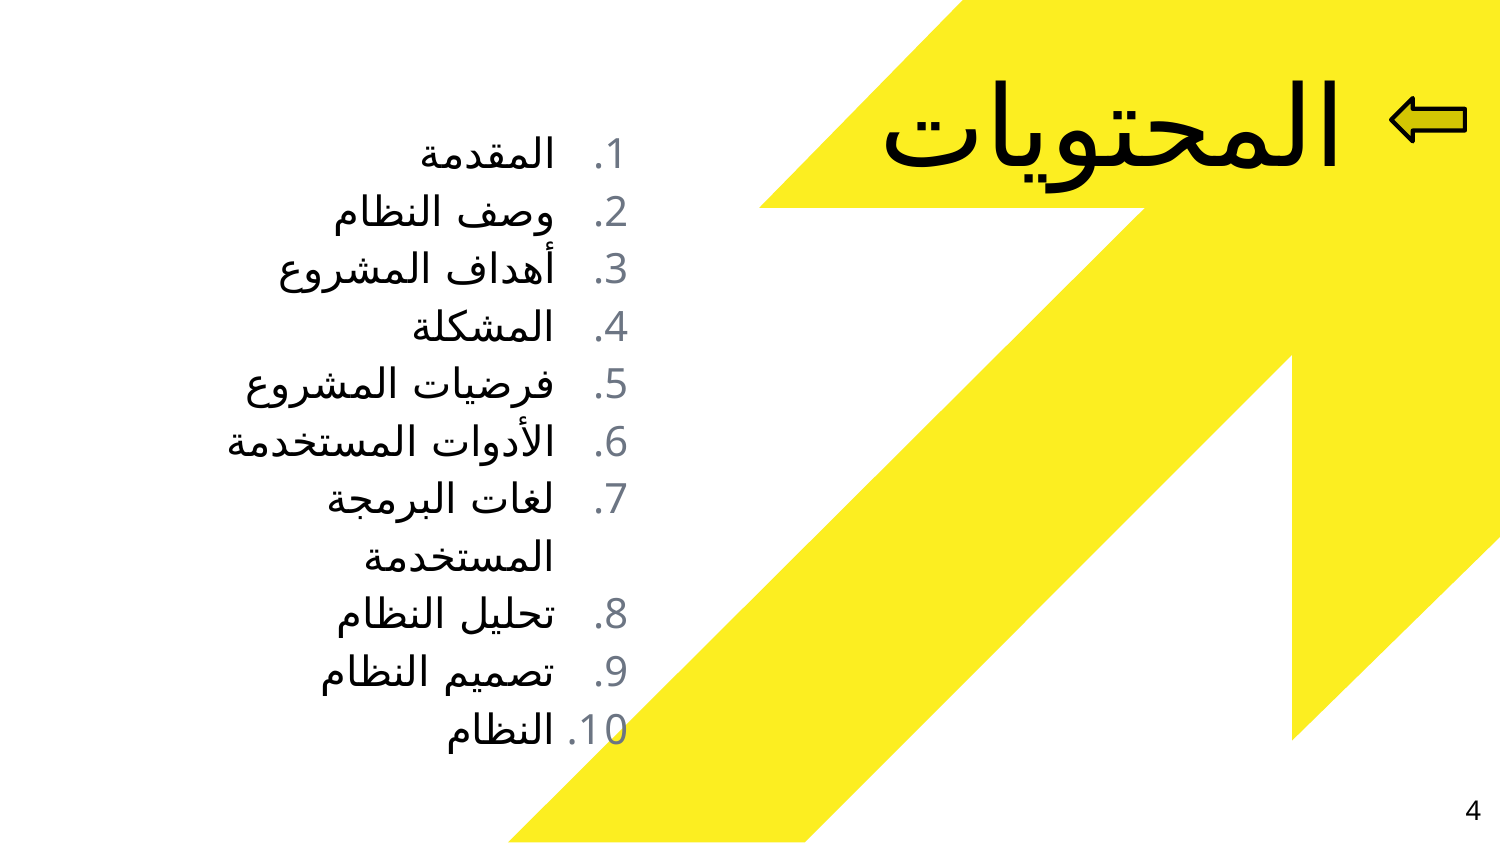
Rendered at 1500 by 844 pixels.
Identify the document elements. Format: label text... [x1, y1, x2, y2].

list المقدمة وصف النظام أهداف المشروع المشكلة فرضيات المشروع الأدوات المستخدمة لغات البرمجة المستخدمة تحليل النظام تصميم النظام النظام [152, 119, 648, 720]
slide_number 4 [1391, 779, 1482, 844]
title المحتويات [805, 50, 1370, 190]
text_box [1389, 96, 1467, 144]
